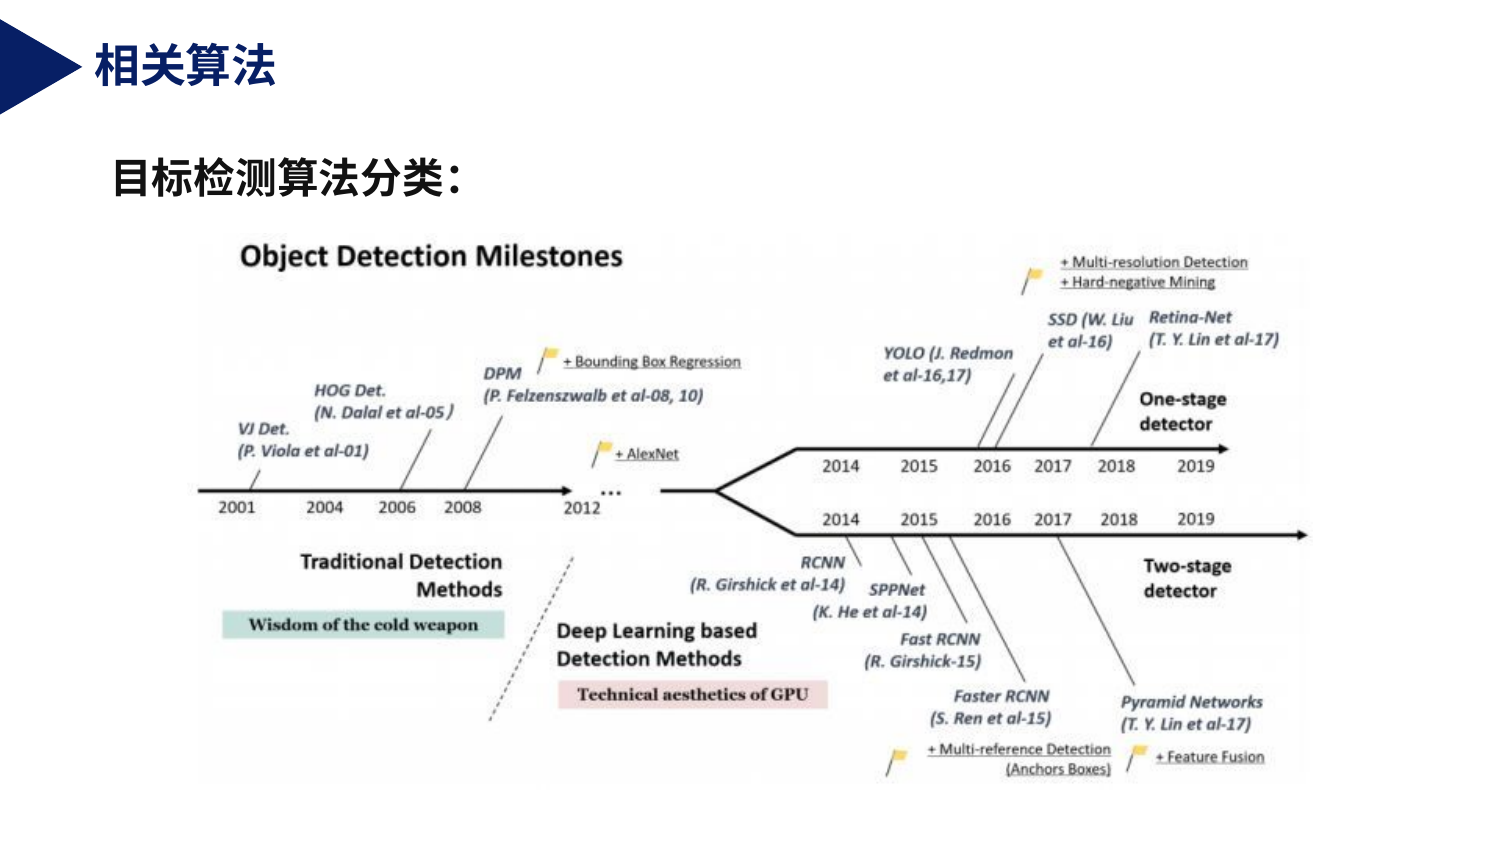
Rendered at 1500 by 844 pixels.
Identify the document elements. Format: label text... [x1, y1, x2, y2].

picture [187, 233, 1313, 790]
text_box [0, 19, 83, 115]
text_box 相关算法 [79, 29, 293, 100]
text_box 目标检测算法分类： [95, 129, 771, 210]
